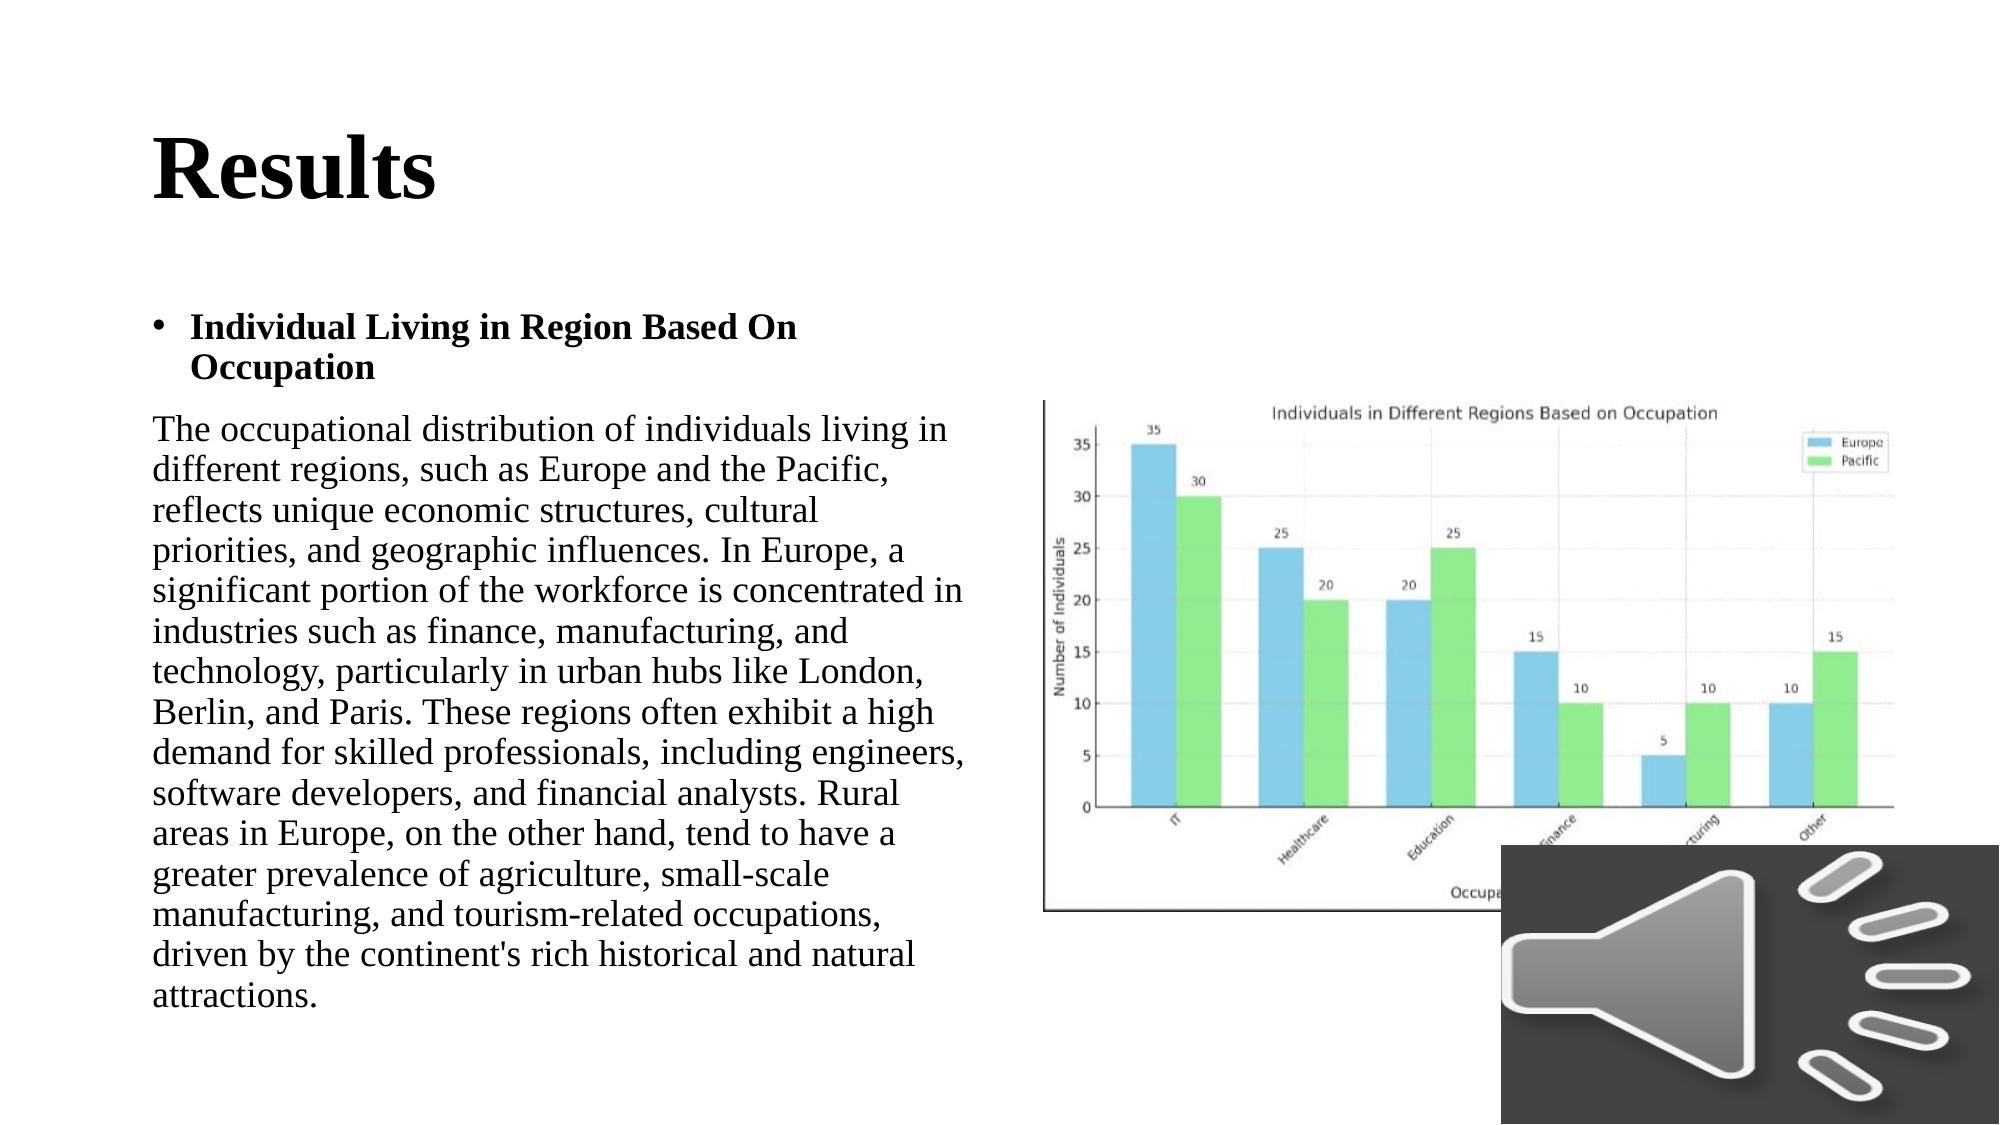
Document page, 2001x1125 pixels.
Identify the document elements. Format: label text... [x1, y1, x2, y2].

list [1043, 400, 1894, 912]
title Results [137, 59, 1863, 278]
picture [1499, 843, 2000, 1125]
list Individual Living in Region Based On Occupation The occupational distribution of individuals living in different regions, such as Europe and the Pacific, reflects unique economic structures, cultural priorities, and geographic influences. In Europe, a significant portion of the workforce is concentrated in industries such as finance, manufacturing, and technology, particularly in urban hubs like London, Berlin, and Paris. These regions often exhibit a high demand for skilled professionals, including engineers, software developers, and financial analysts. Rural areas in Europe, on the other hand, tend to have a greater prevalence of agriculture, small-scale manufacturing, and tourism-related occupations, driven by the continent's rich historical and natural attractions. [137, 299, 988, 1014]
